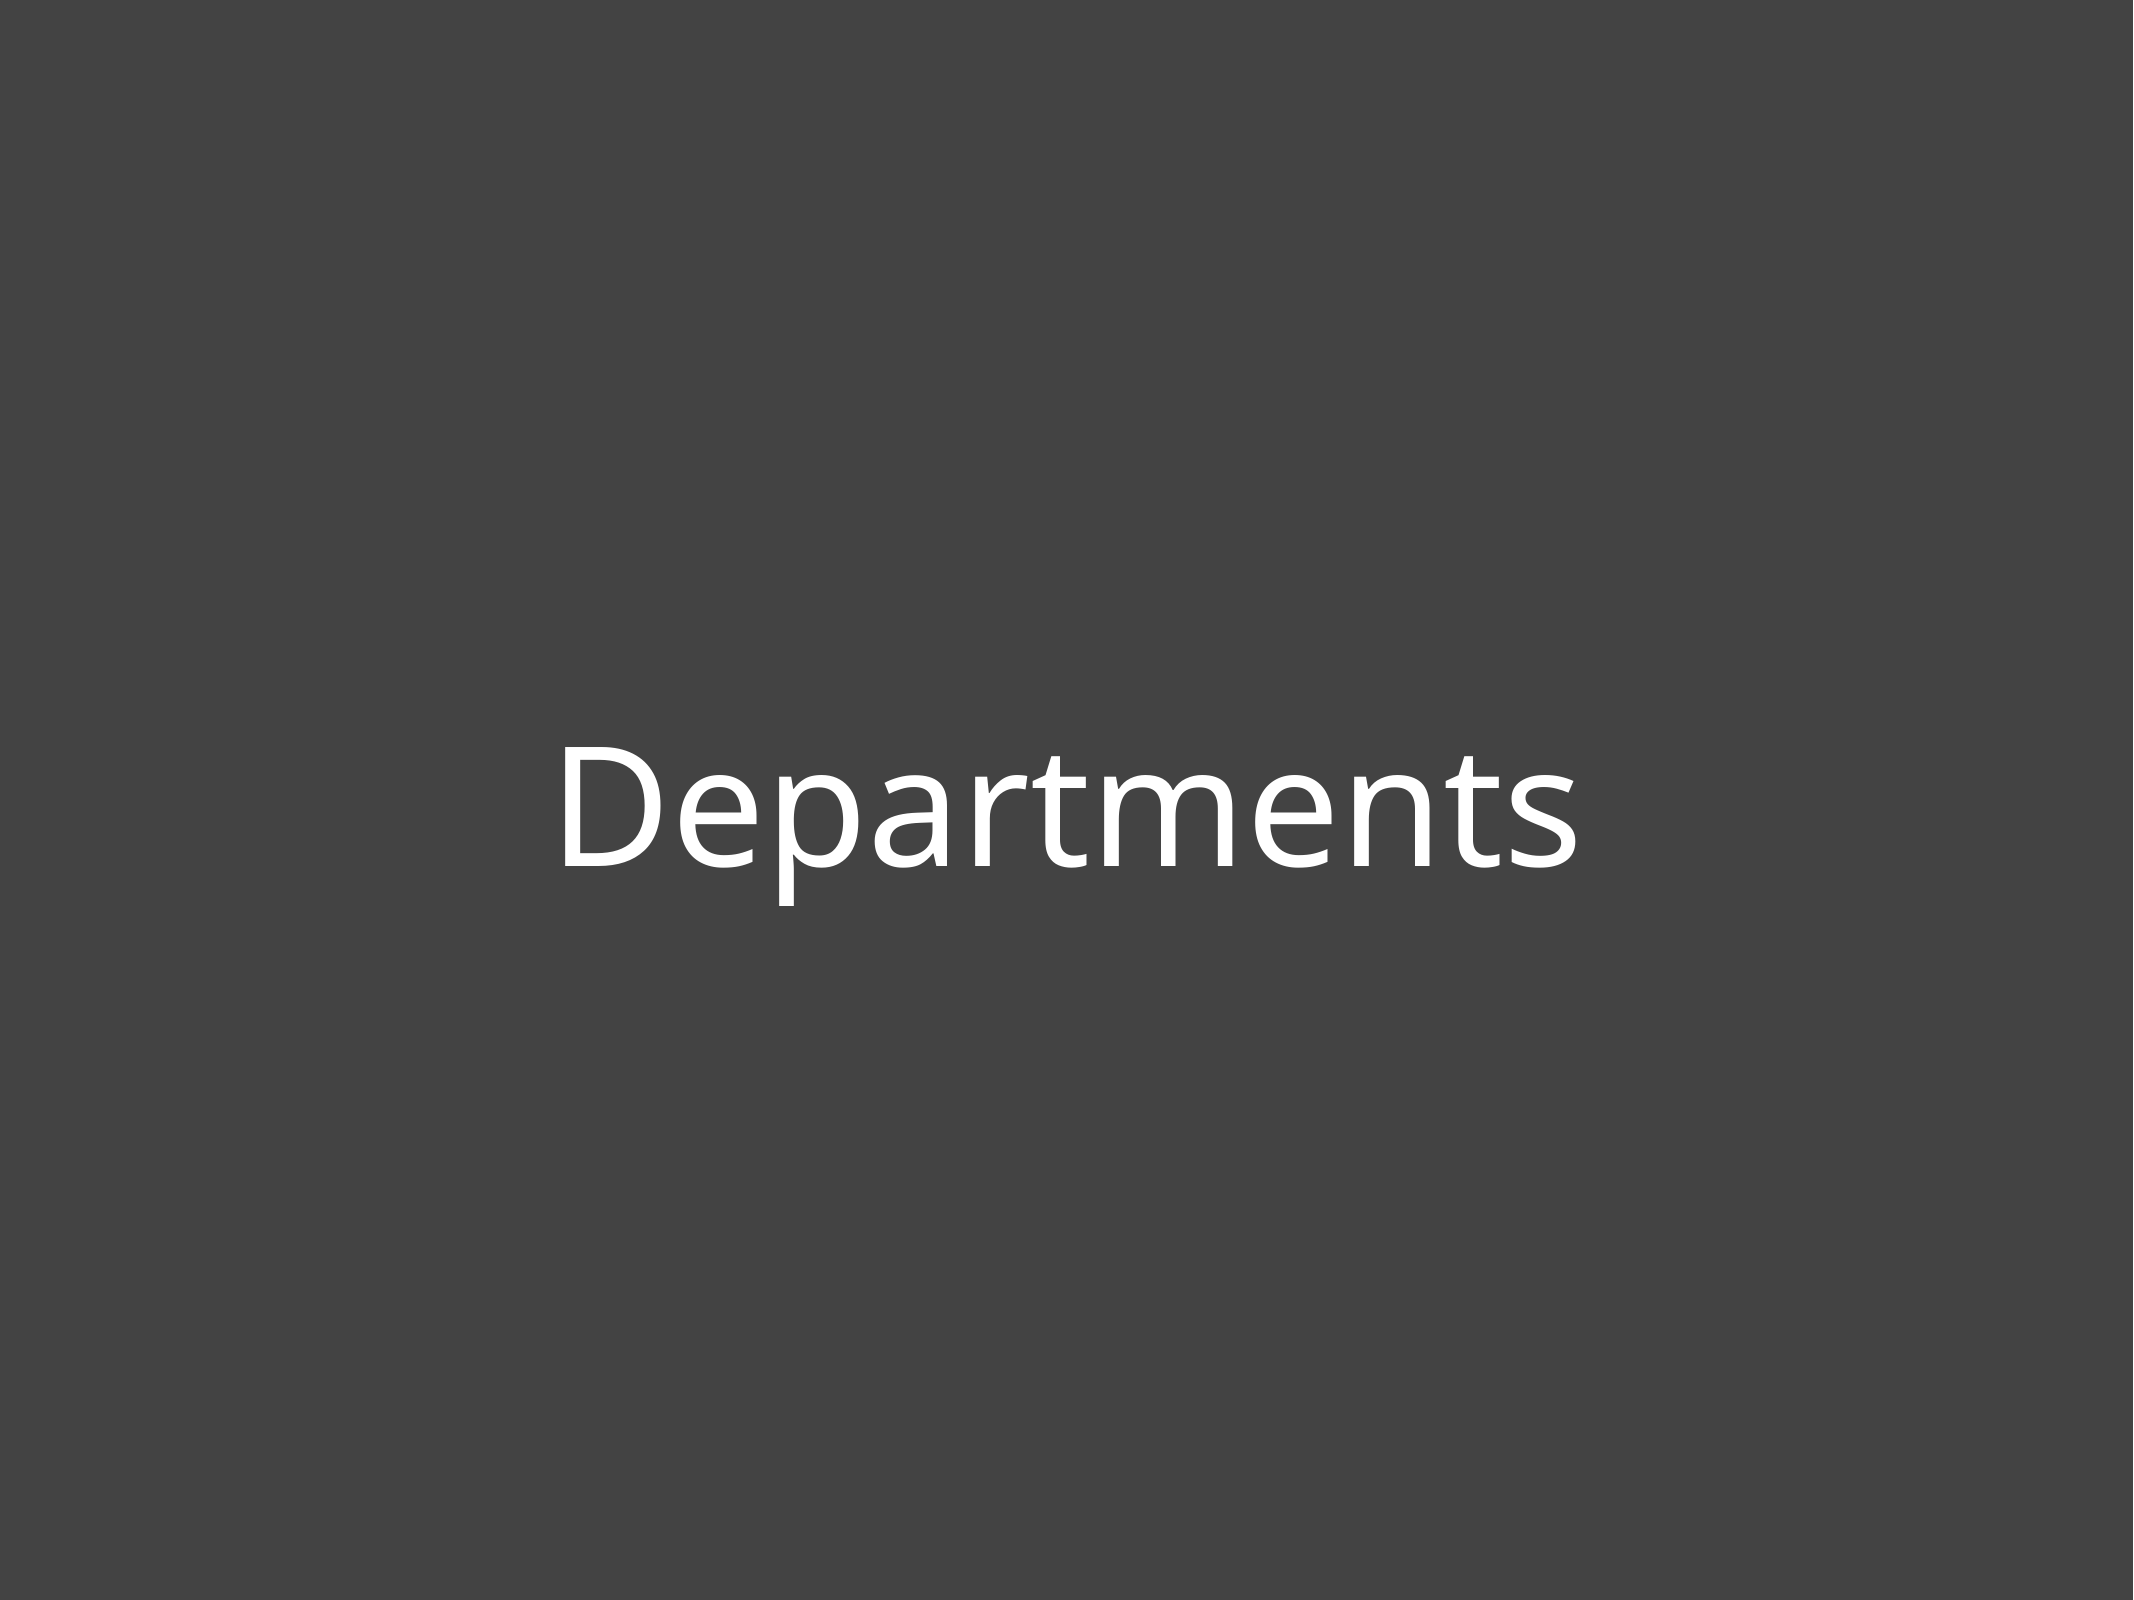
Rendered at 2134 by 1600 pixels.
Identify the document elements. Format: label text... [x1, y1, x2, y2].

title Departments [207, 528, 1926, 1072]
